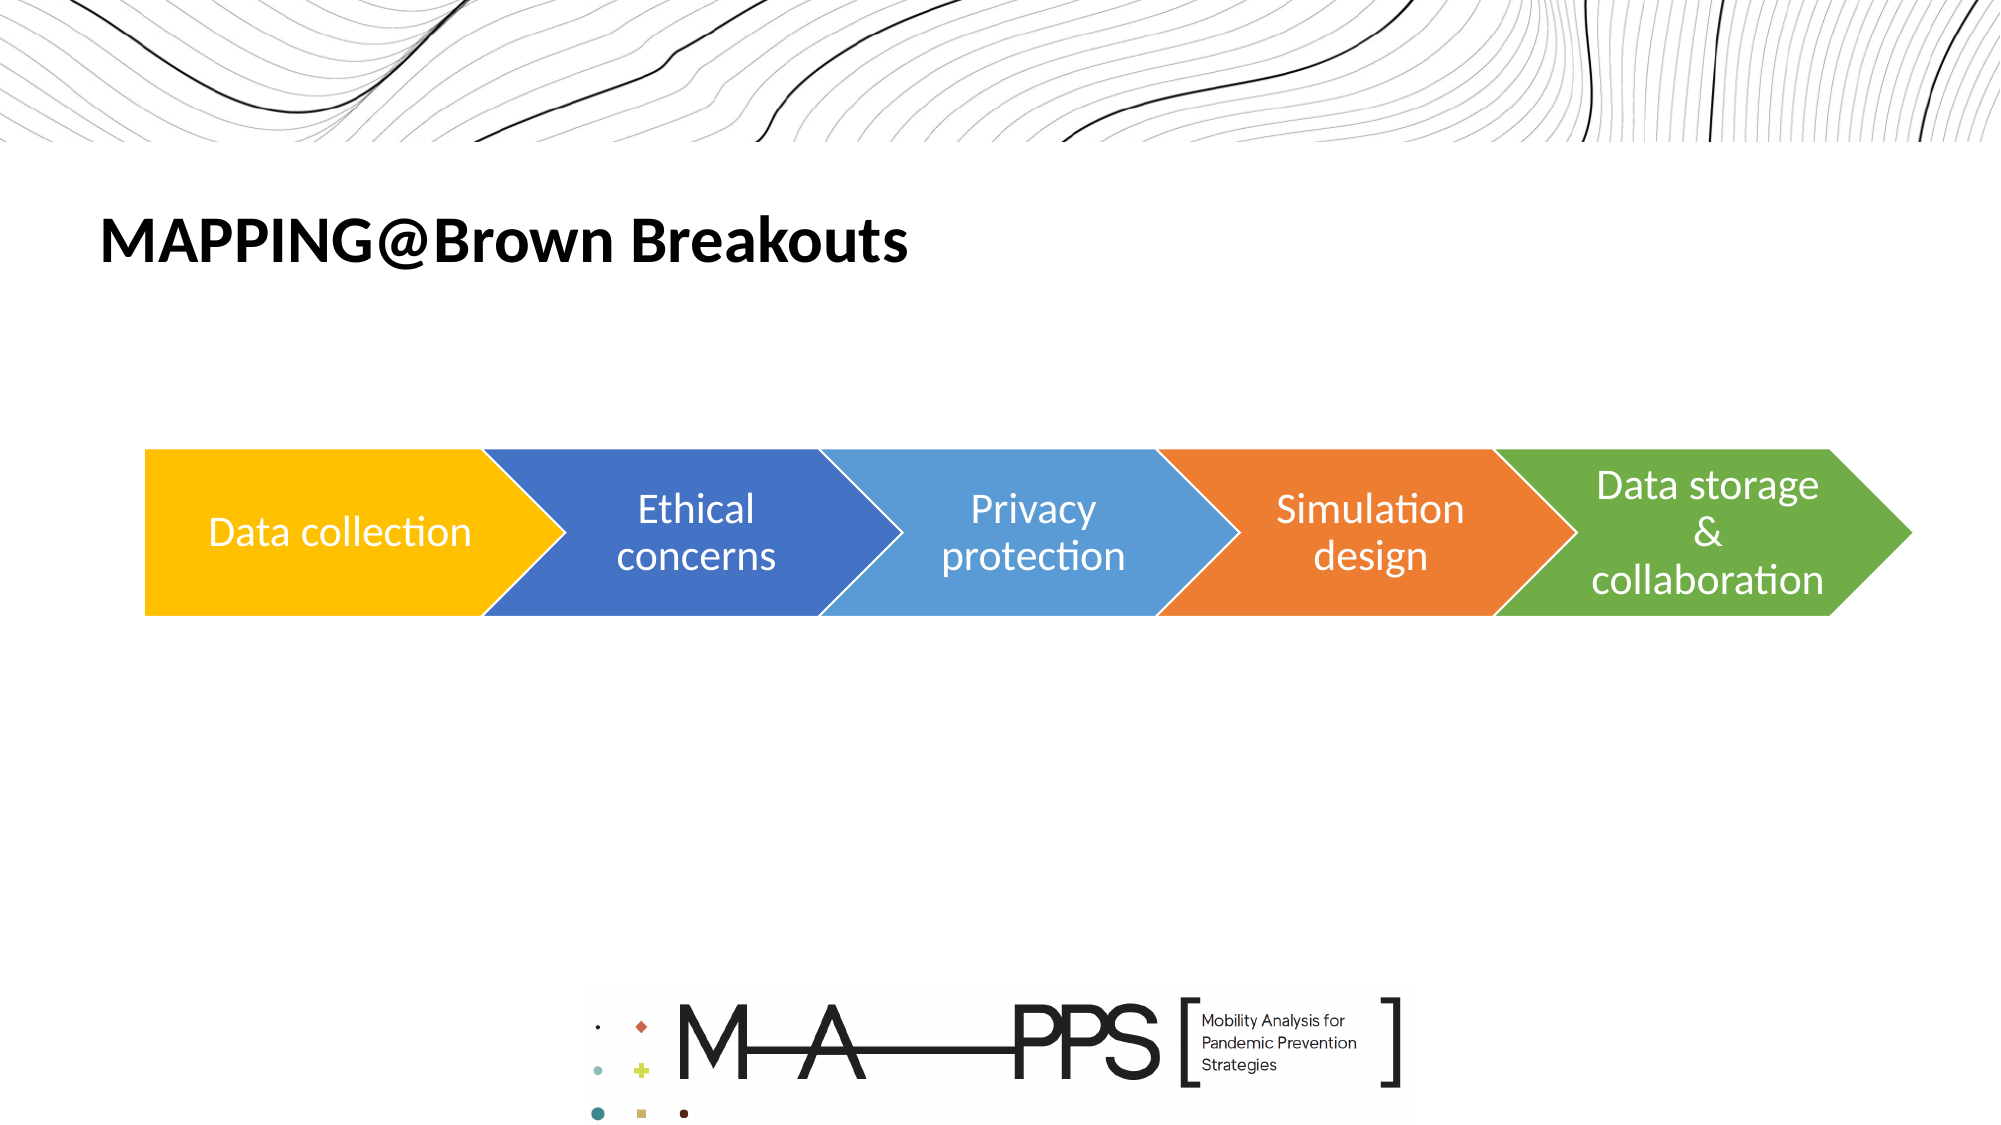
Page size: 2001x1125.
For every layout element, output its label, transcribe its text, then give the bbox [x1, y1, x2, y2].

text_box MAPPING@Brown Breakouts [85, 156, 143, 325]
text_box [143, 0, 1915, 1066]
picture [1915, 0, 2000, 142]
picture [0, 0, 143, 142]
picture [585, 1066, 1415, 1125]
